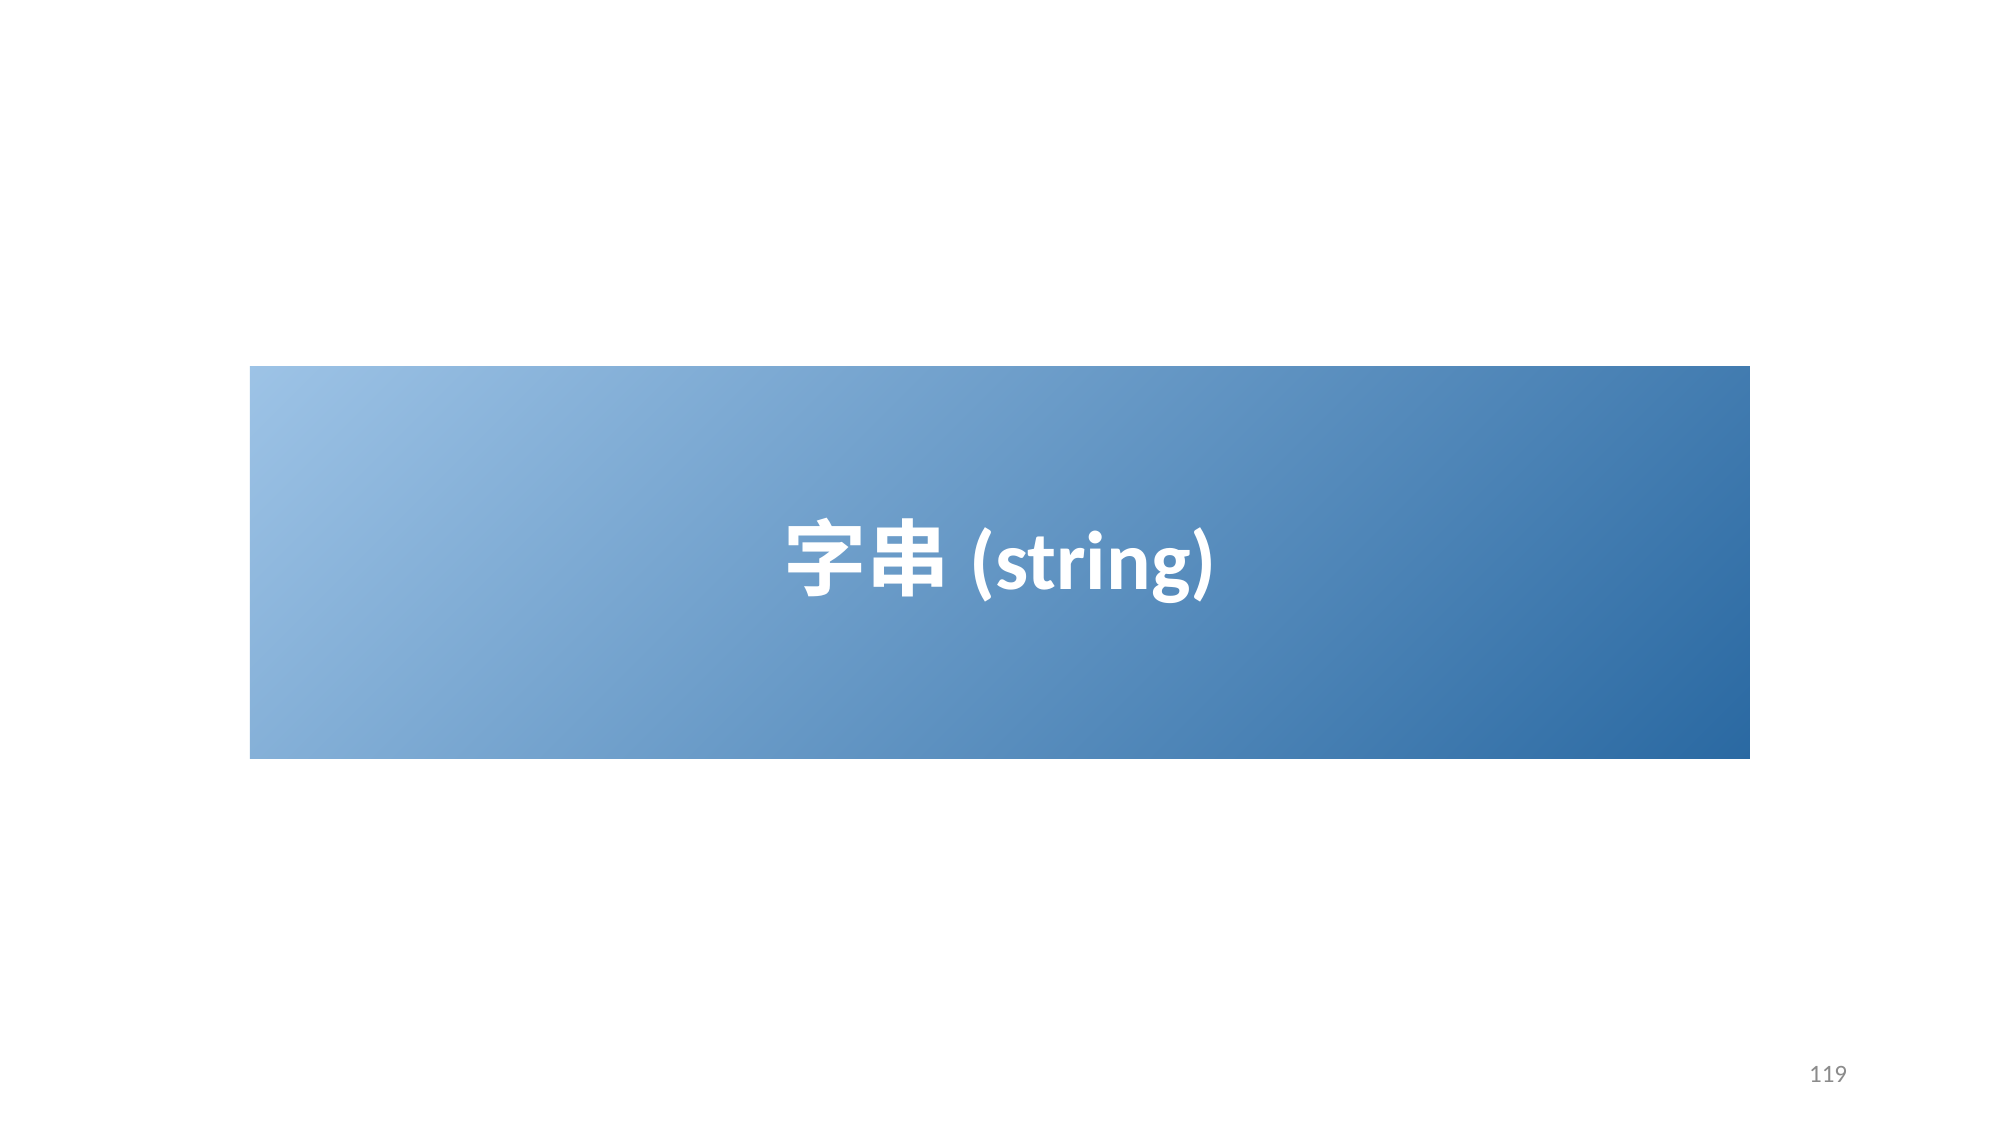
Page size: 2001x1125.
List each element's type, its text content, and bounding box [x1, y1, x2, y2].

slide_number 119 [1412, 1042, 1863, 1103]
title 字串(string) [249, 366, 1750, 759]
